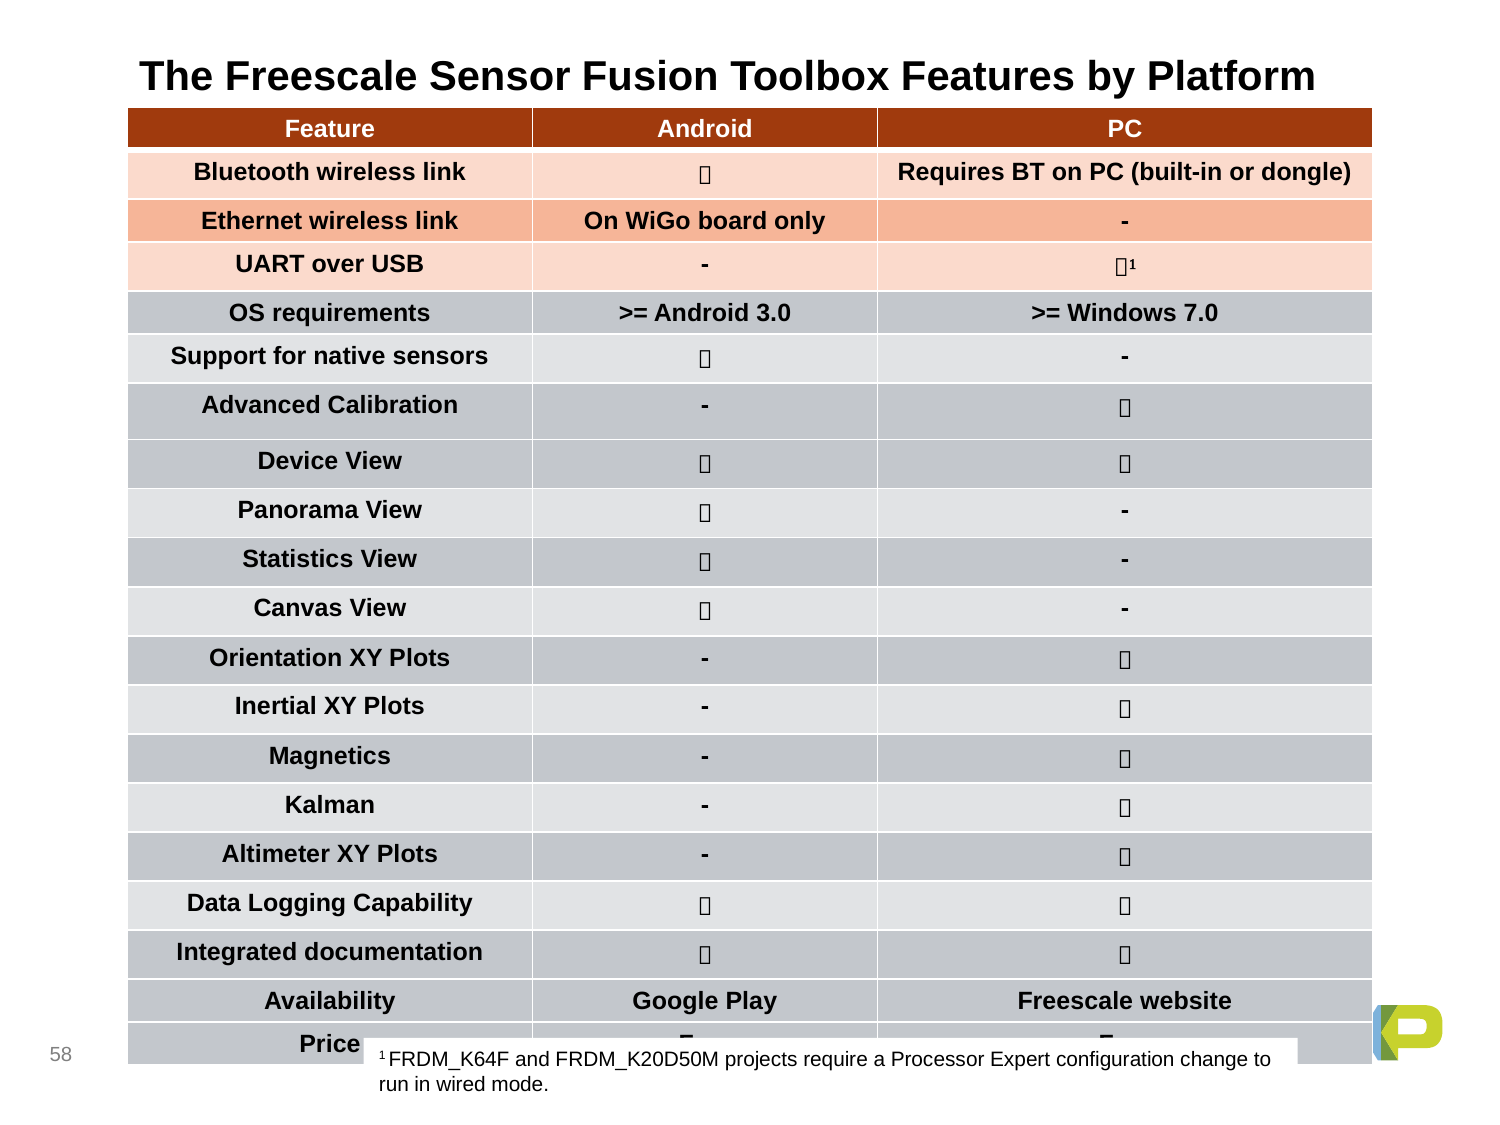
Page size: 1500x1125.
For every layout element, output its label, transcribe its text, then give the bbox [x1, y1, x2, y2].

table_cell Ethernet wireless link [128, 200, 532, 241]
table_header PC [878, 108, 1372, 147]
table_cell Statistics View [128, 538, 532, 586]
table_cell - [878, 200, 1372, 241]
table_cell  [533, 153, 877, 198]
table_cell  [878, 384, 1372, 439]
table_cell Canvas View [128, 588, 532, 635]
table_cell  [533, 882, 877, 929]
table_cell - [533, 243, 877, 290]
table_cell Device View [128, 440, 532, 488]
table_cell Inertial XY Plots [128, 686, 532, 733]
table_cell OS requirements [128, 292, 532, 333]
table_cell Support for native sensors [128, 335, 532, 382]
table_cell  [878, 686, 1372, 733]
table_cell - [533, 833, 877, 880]
table_cell  [878, 882, 1372, 929]
table_cell - [878, 335, 1372, 382]
table_cell  [533, 335, 877, 382]
table_cell Orientation XY Plots [128, 637, 532, 684]
table_cell - [533, 637, 877, 684]
table_cell Free [878, 1023, 1372, 1064]
table_cell Freescale website [878, 980, 1372, 1021]
table_cell - [533, 686, 877, 733]
table_cell  [878, 637, 1372, 684]
table_cell Kalman [128, 784, 532, 831]
table_cell Free [533, 1023, 877, 1037]
table_cell Data Logging Capability [128, 882, 532, 929]
table_cell Integrated documentation [128, 931, 532, 978]
text_box 1 FRDM_K64F and FRDM_K20D50M projects require a Processor Expert configuration change to run in wired mode. [363, 1037, 1298, 1103]
table_cell - [533, 735, 877, 782]
table_cell - [878, 538, 1372, 586]
table_cell - [878, 588, 1372, 635]
table_cell Google Play [533, 980, 877, 1021]
table_cell >= Android 3.0 [533, 292, 877, 333]
table_header Feature [128, 108, 532, 147]
table_cell - [878, 489, 1372, 537]
table_cell Availability [128, 980, 532, 1021]
title The Freescale Sensor Fusion Toolbox Features by Platform [123, 41, 1346, 149]
table_cell UART over USB [128, 243, 532, 290]
table_cell  [878, 784, 1372, 831]
table_cell 1 [878, 243, 1372, 290]
table_cell  [878, 735, 1372, 782]
table_cell Bluetooth wireless link [128, 153, 532, 198]
table_cell  [533, 588, 877, 635]
table_cell  [878, 931, 1372, 978]
table_cell  [878, 833, 1372, 880]
table_cell On WiGo board only [533, 200, 877, 241]
table_cell - [533, 784, 877, 831]
table_cell  [533, 440, 877, 488]
table_cell >= Windows 7.0 [878, 292, 1372, 333]
table_cell - [533, 384, 877, 439]
table_header Android [533, 108, 877, 147]
table_cell  [878, 440, 1372, 488]
table_cell Advanced Calibration [128, 384, 532, 439]
table_cell  [533, 931, 877, 978]
table_cell Altimeter XY Plots [128, 833, 532, 880]
table_cell Price [128, 1023, 532, 1064]
table_cell Requires BT on PC (built-in or dongle) [878, 153, 1372, 198]
table_cell  [533, 538, 877, 586]
table_cell Panorama View [128, 489, 532, 537]
table_cell Magnetics [128, 735, 532, 782]
table_cell  [533, 489, 877, 537]
